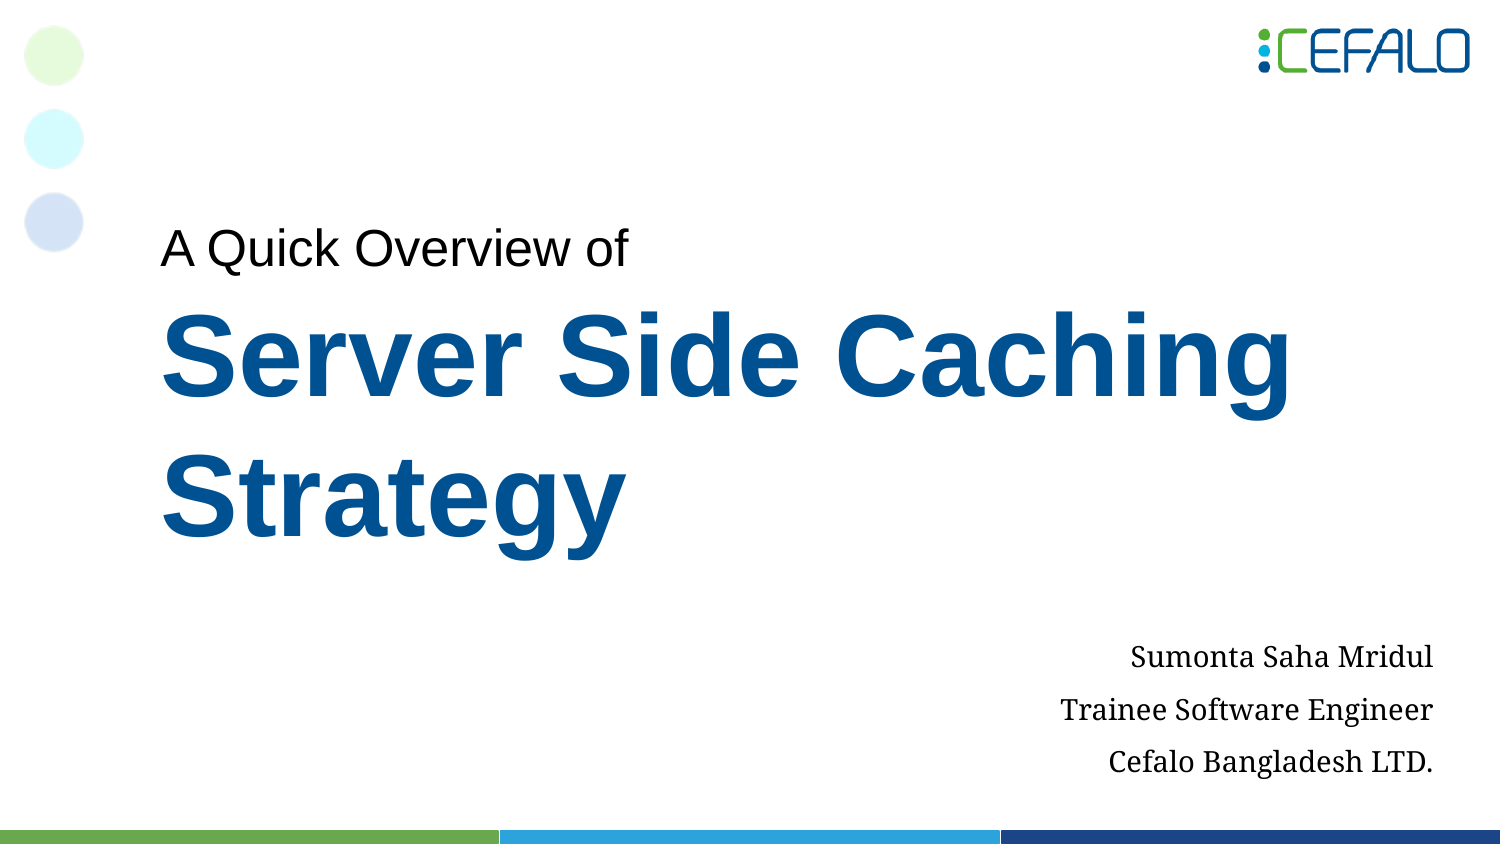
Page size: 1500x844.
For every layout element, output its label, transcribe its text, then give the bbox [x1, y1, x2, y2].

title Server Side Caching Strategy [149, 318, 1500, 571]
text_box A Quick Overview of [149, 203, 701, 240]
text_box Sumonta Saha Mridul Trainee Software Engineer Cefalo Bangladesh LTD. [1032, 605, 1449, 794]
picture [1258, 28, 1470, 73]
